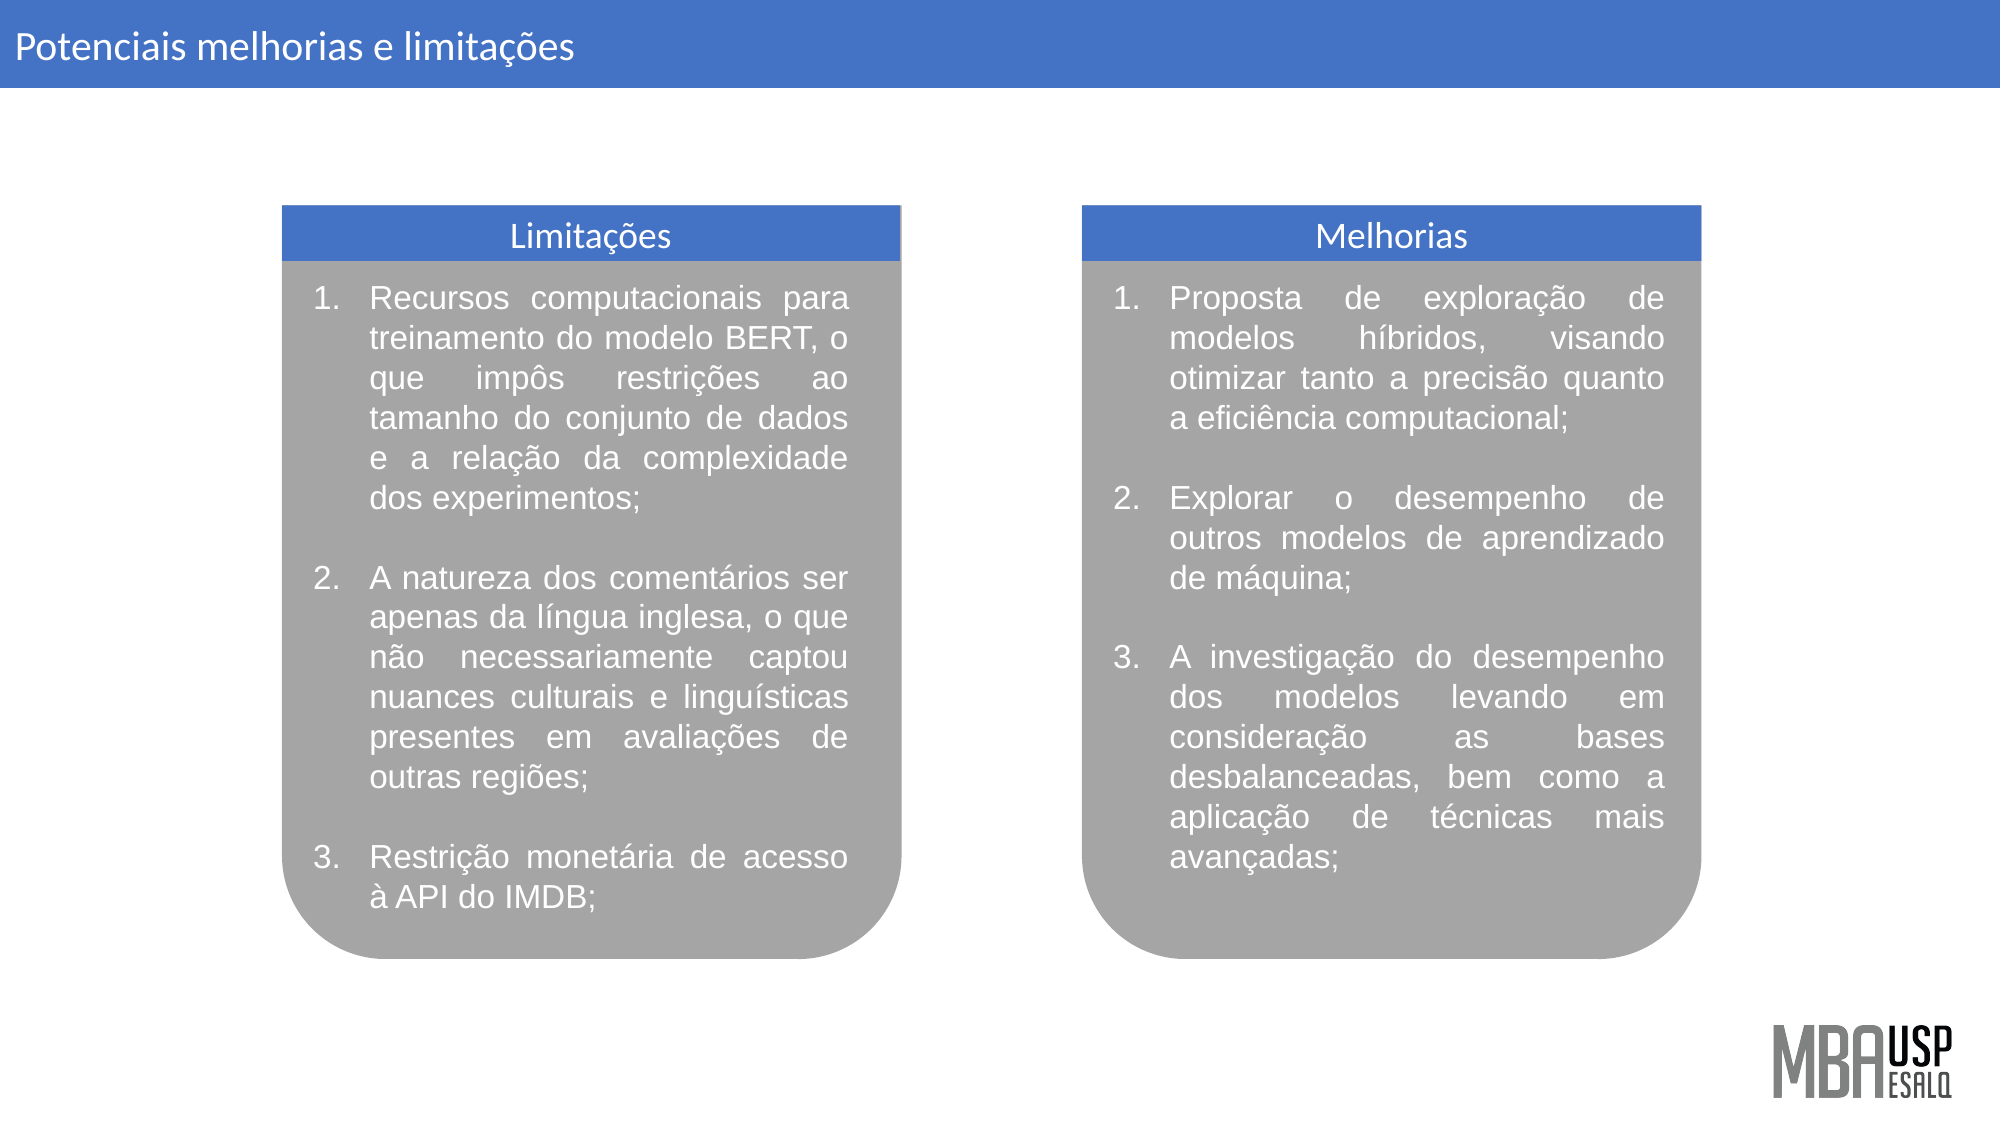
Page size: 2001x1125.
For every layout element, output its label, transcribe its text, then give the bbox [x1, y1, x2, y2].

text_box [280, 204, 903, 961]
text_box Potenciais melhorias e limitações [0, 0, 2000, 89]
text_box Limitações [281, 204, 901, 262]
text_box Recursos computacionais para treinamento do modelo BERT, o que impôs restrições ao tamanho do conjunto de dados e a relação da complexidade dos experimentos; A natureza dos comentários ser apenas da língua inglesa, o que não necessariamente captou nuances culturais e linguísticas presentes em avaliações de outras regiões; Restrição monetária de acesso à API do IMDB; [298, 268, 864, 923]
text_box Proposta de exploração de modelos híbridos, visando otimizar tanto a precisão quanto a eficiência computacional; Explorar o desempenho de outros modelos de aprendizado de máquina; A investigação do desempenho dos modelos levando em consideração as bases desbalanceadas, bem como a aplicação de técnicas mais avançadas; [1098, 268, 1681, 883]
picture [1765, 1021, 1960, 1102]
text_box [1080, 204, 1703, 961]
text_box Melhorias [1081, 204, 1703, 262]
